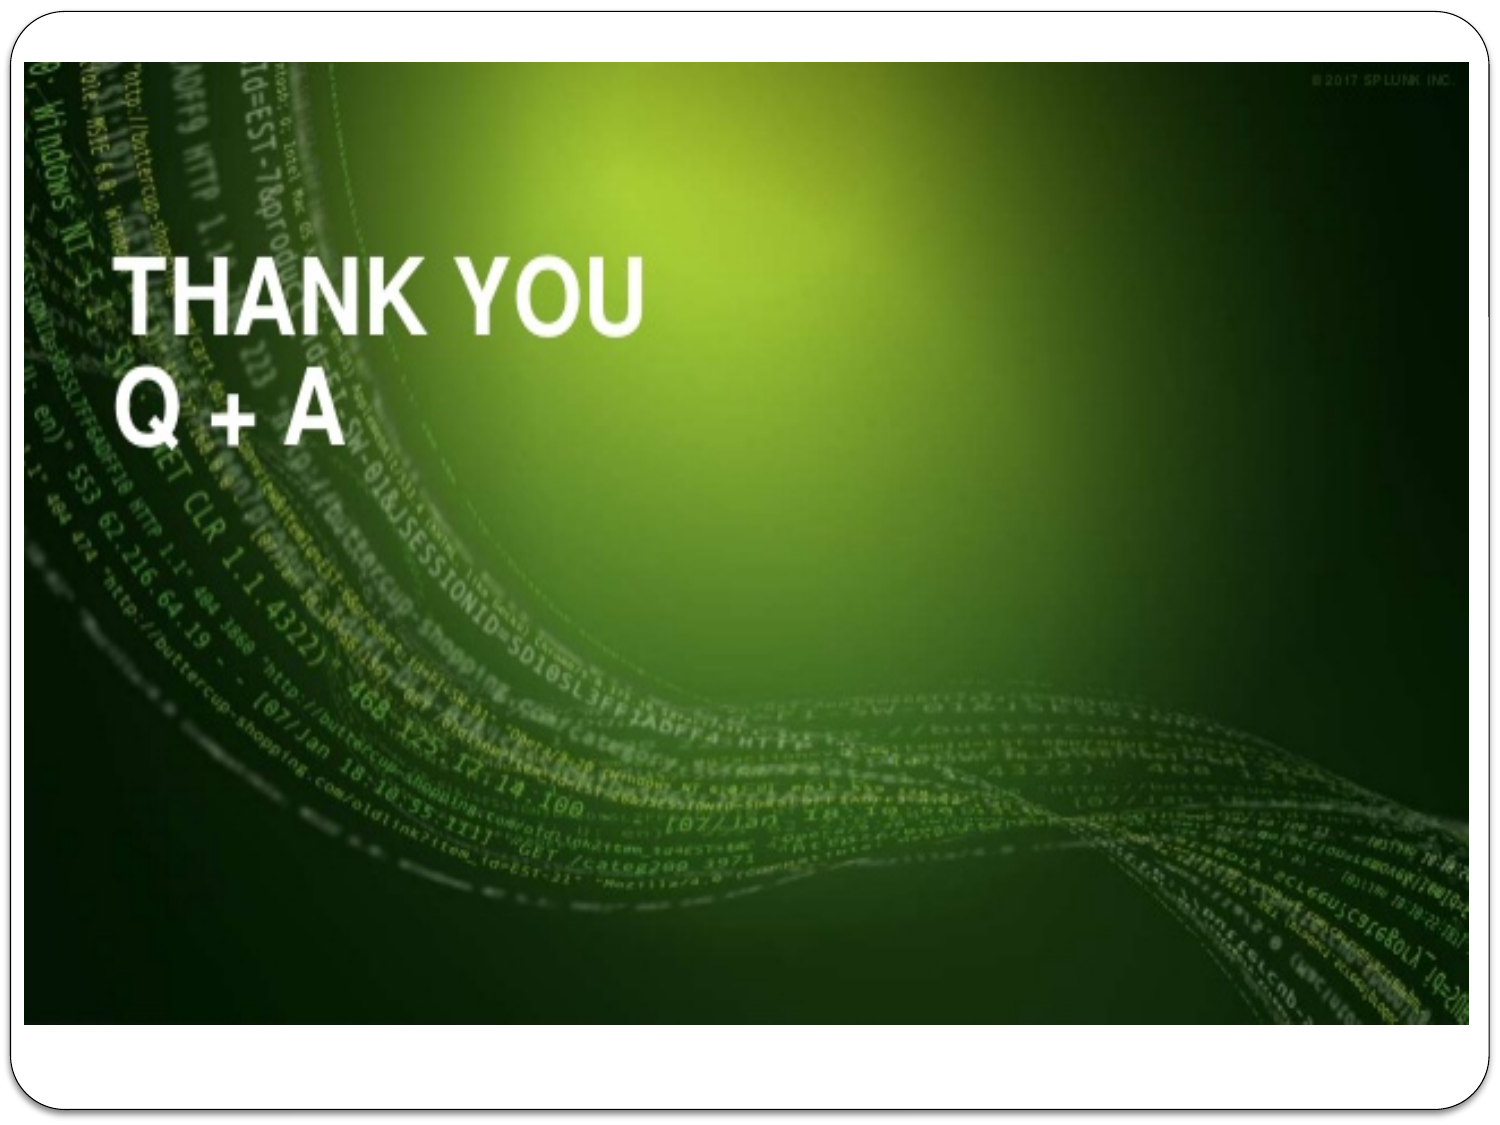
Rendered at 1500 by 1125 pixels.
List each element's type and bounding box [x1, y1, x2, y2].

picture [24, 62, 1470, 1026]
